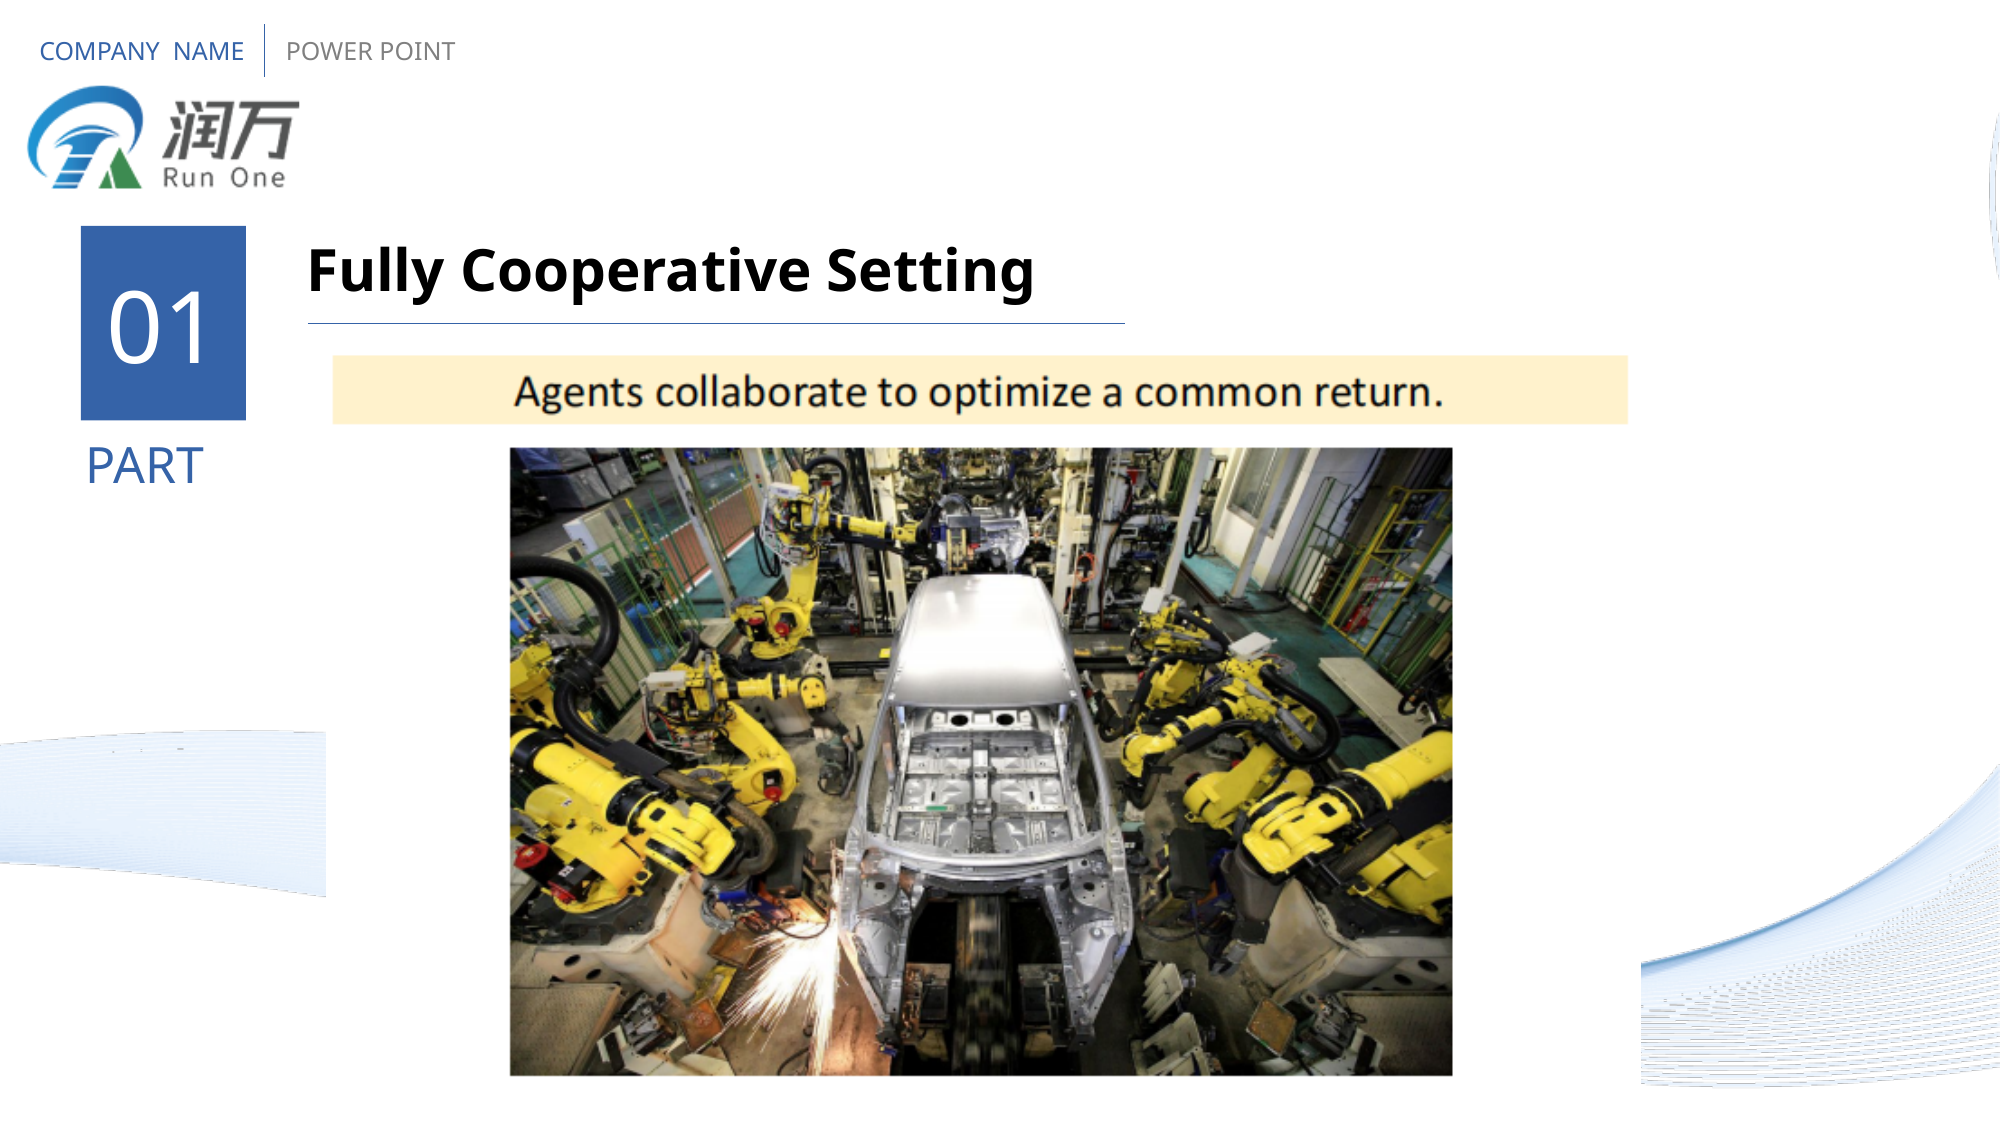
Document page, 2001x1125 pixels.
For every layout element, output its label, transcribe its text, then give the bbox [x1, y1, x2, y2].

picture [0, 0, 2000, 1125]
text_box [19, 24, 474, 77]
text_box Fully Cooperative Setting [291, 226, 1379, 311]
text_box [70, 240, 256, 503]
